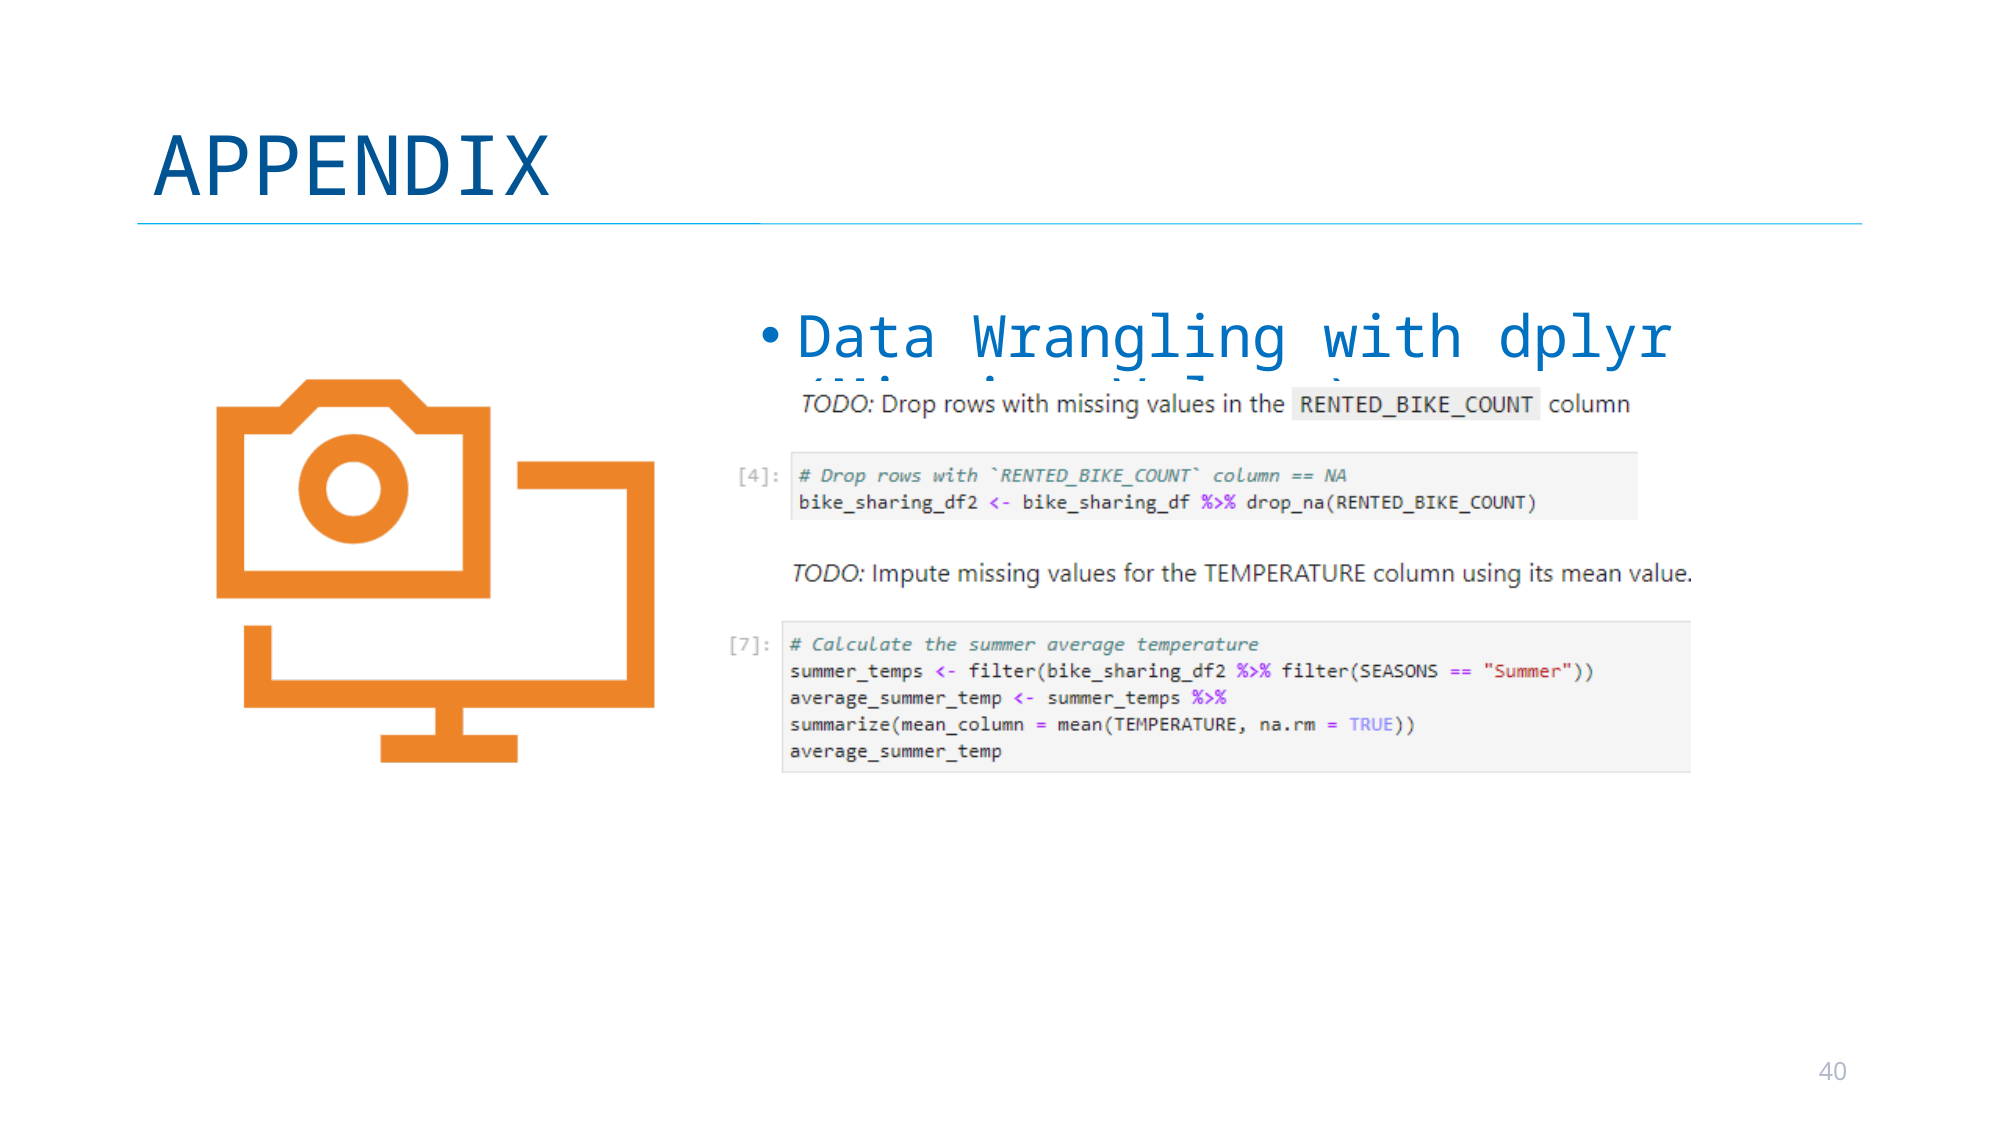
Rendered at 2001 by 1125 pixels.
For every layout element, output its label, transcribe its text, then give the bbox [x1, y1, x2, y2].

picture [738, 381, 1638, 520]
list Data Wrangling with dplyr (Missing Values): [745, 299, 1863, 382]
picture [721, 538, 1691, 781]
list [173, 303, 698, 828]
title APPENDIX [137, 59, 1863, 278]
slide_number 40 [1412, 1042, 1863, 1103]
